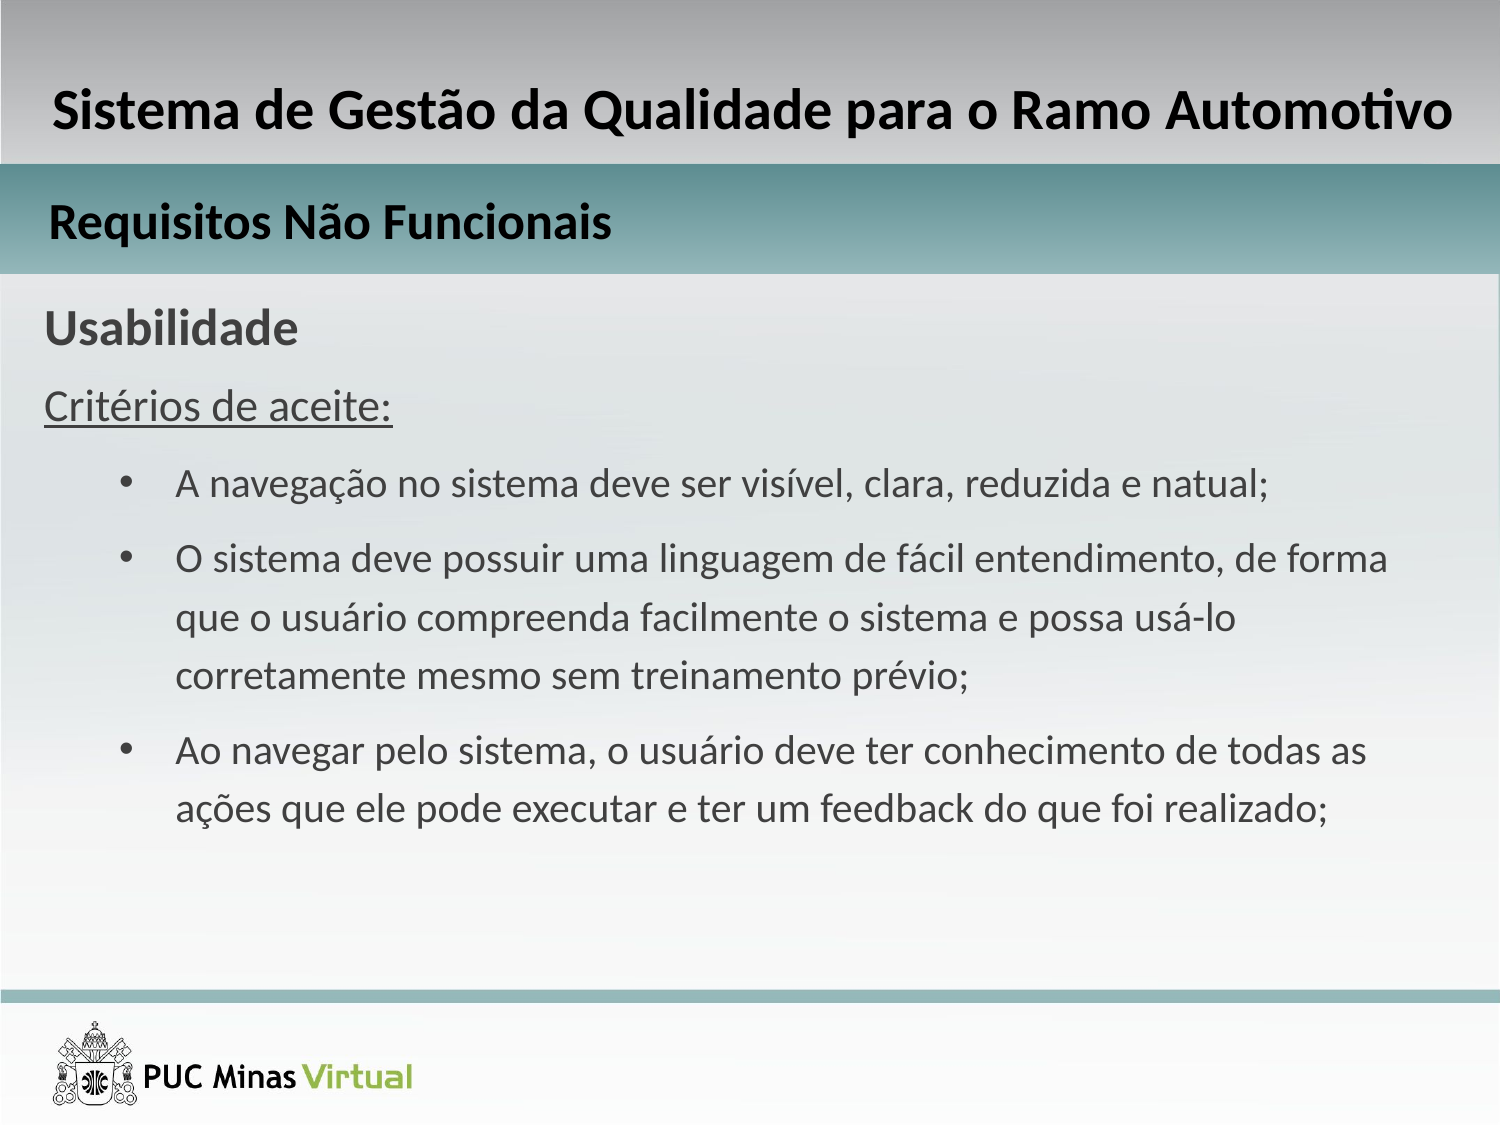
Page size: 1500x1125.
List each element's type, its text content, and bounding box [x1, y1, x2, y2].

text_box Usabilidade Critérios de aceite: A navegação no sistema deve ser visível, clara, reduzida e natual; O sistema deve possuir uma linguagem de fácil entendimento, de forma que o usuário compreenda facilmente o sistema e possa usá-lo corretamente mesmo sem treinamento prévio; Ao navegar pelo sistema, o usuário deve ter conhecimento de todas as ações que ele pode executar e ter um feedback do que foi realizado; [29, 290, 1478, 967]
picture [0, 275, 1500, 1125]
picture [0, 0, 1500, 162]
text_box Requisitos Não Funcionais [33, 180, 1467, 258]
text_box [0, 162, 1500, 275]
text_box Sistema de Gestão da Qualidade para o Ramo Automotivo [37, 75, 1486, 149]
